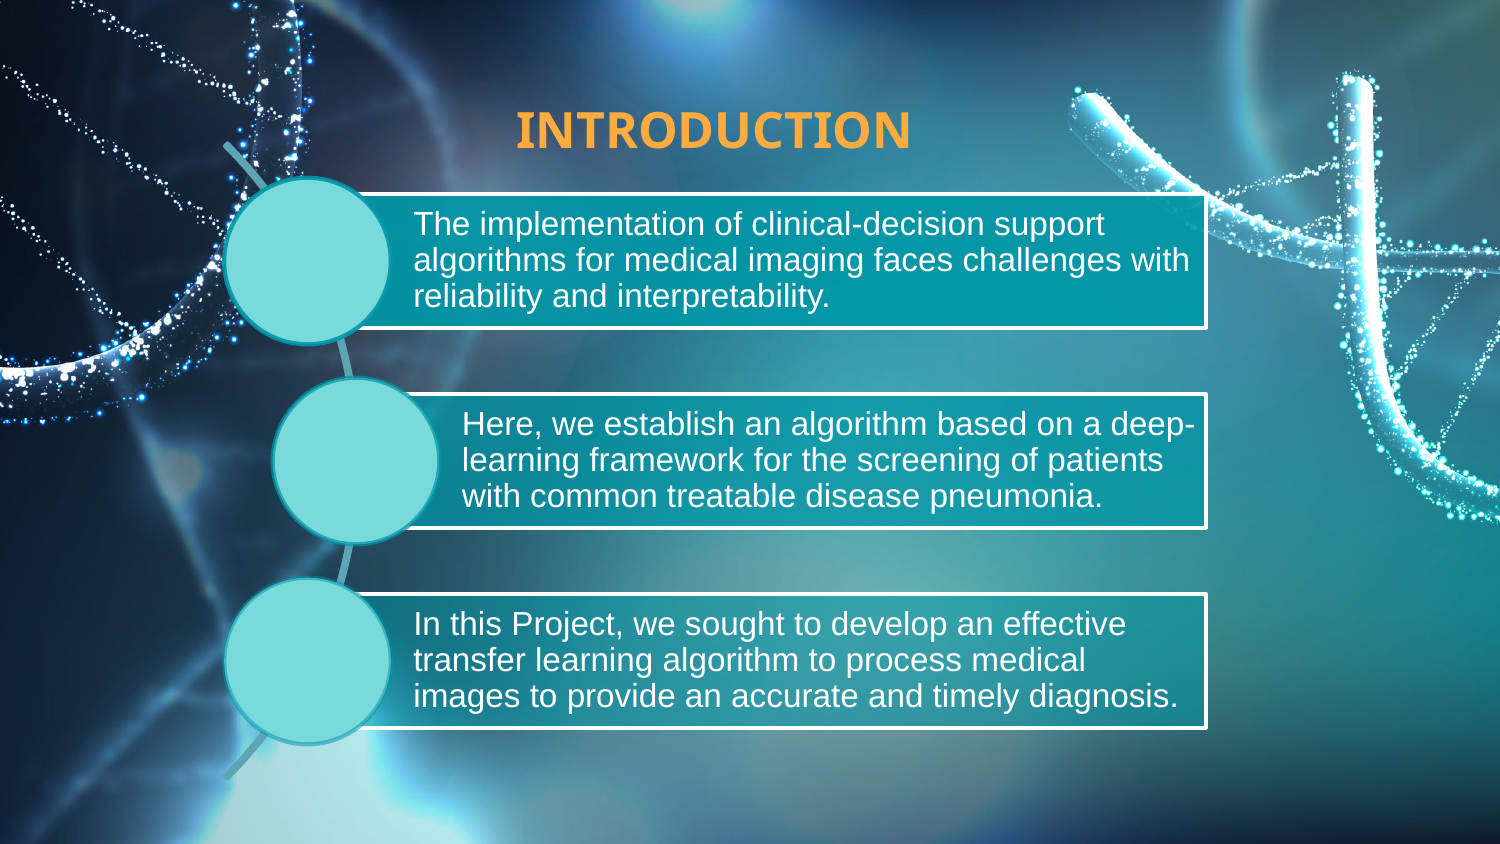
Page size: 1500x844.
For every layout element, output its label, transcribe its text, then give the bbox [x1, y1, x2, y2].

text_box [214, 127, 1216, 795]
picture [0, 0, 1500, 844]
title INTRODUCTION [331, 109, 1098, 126]
